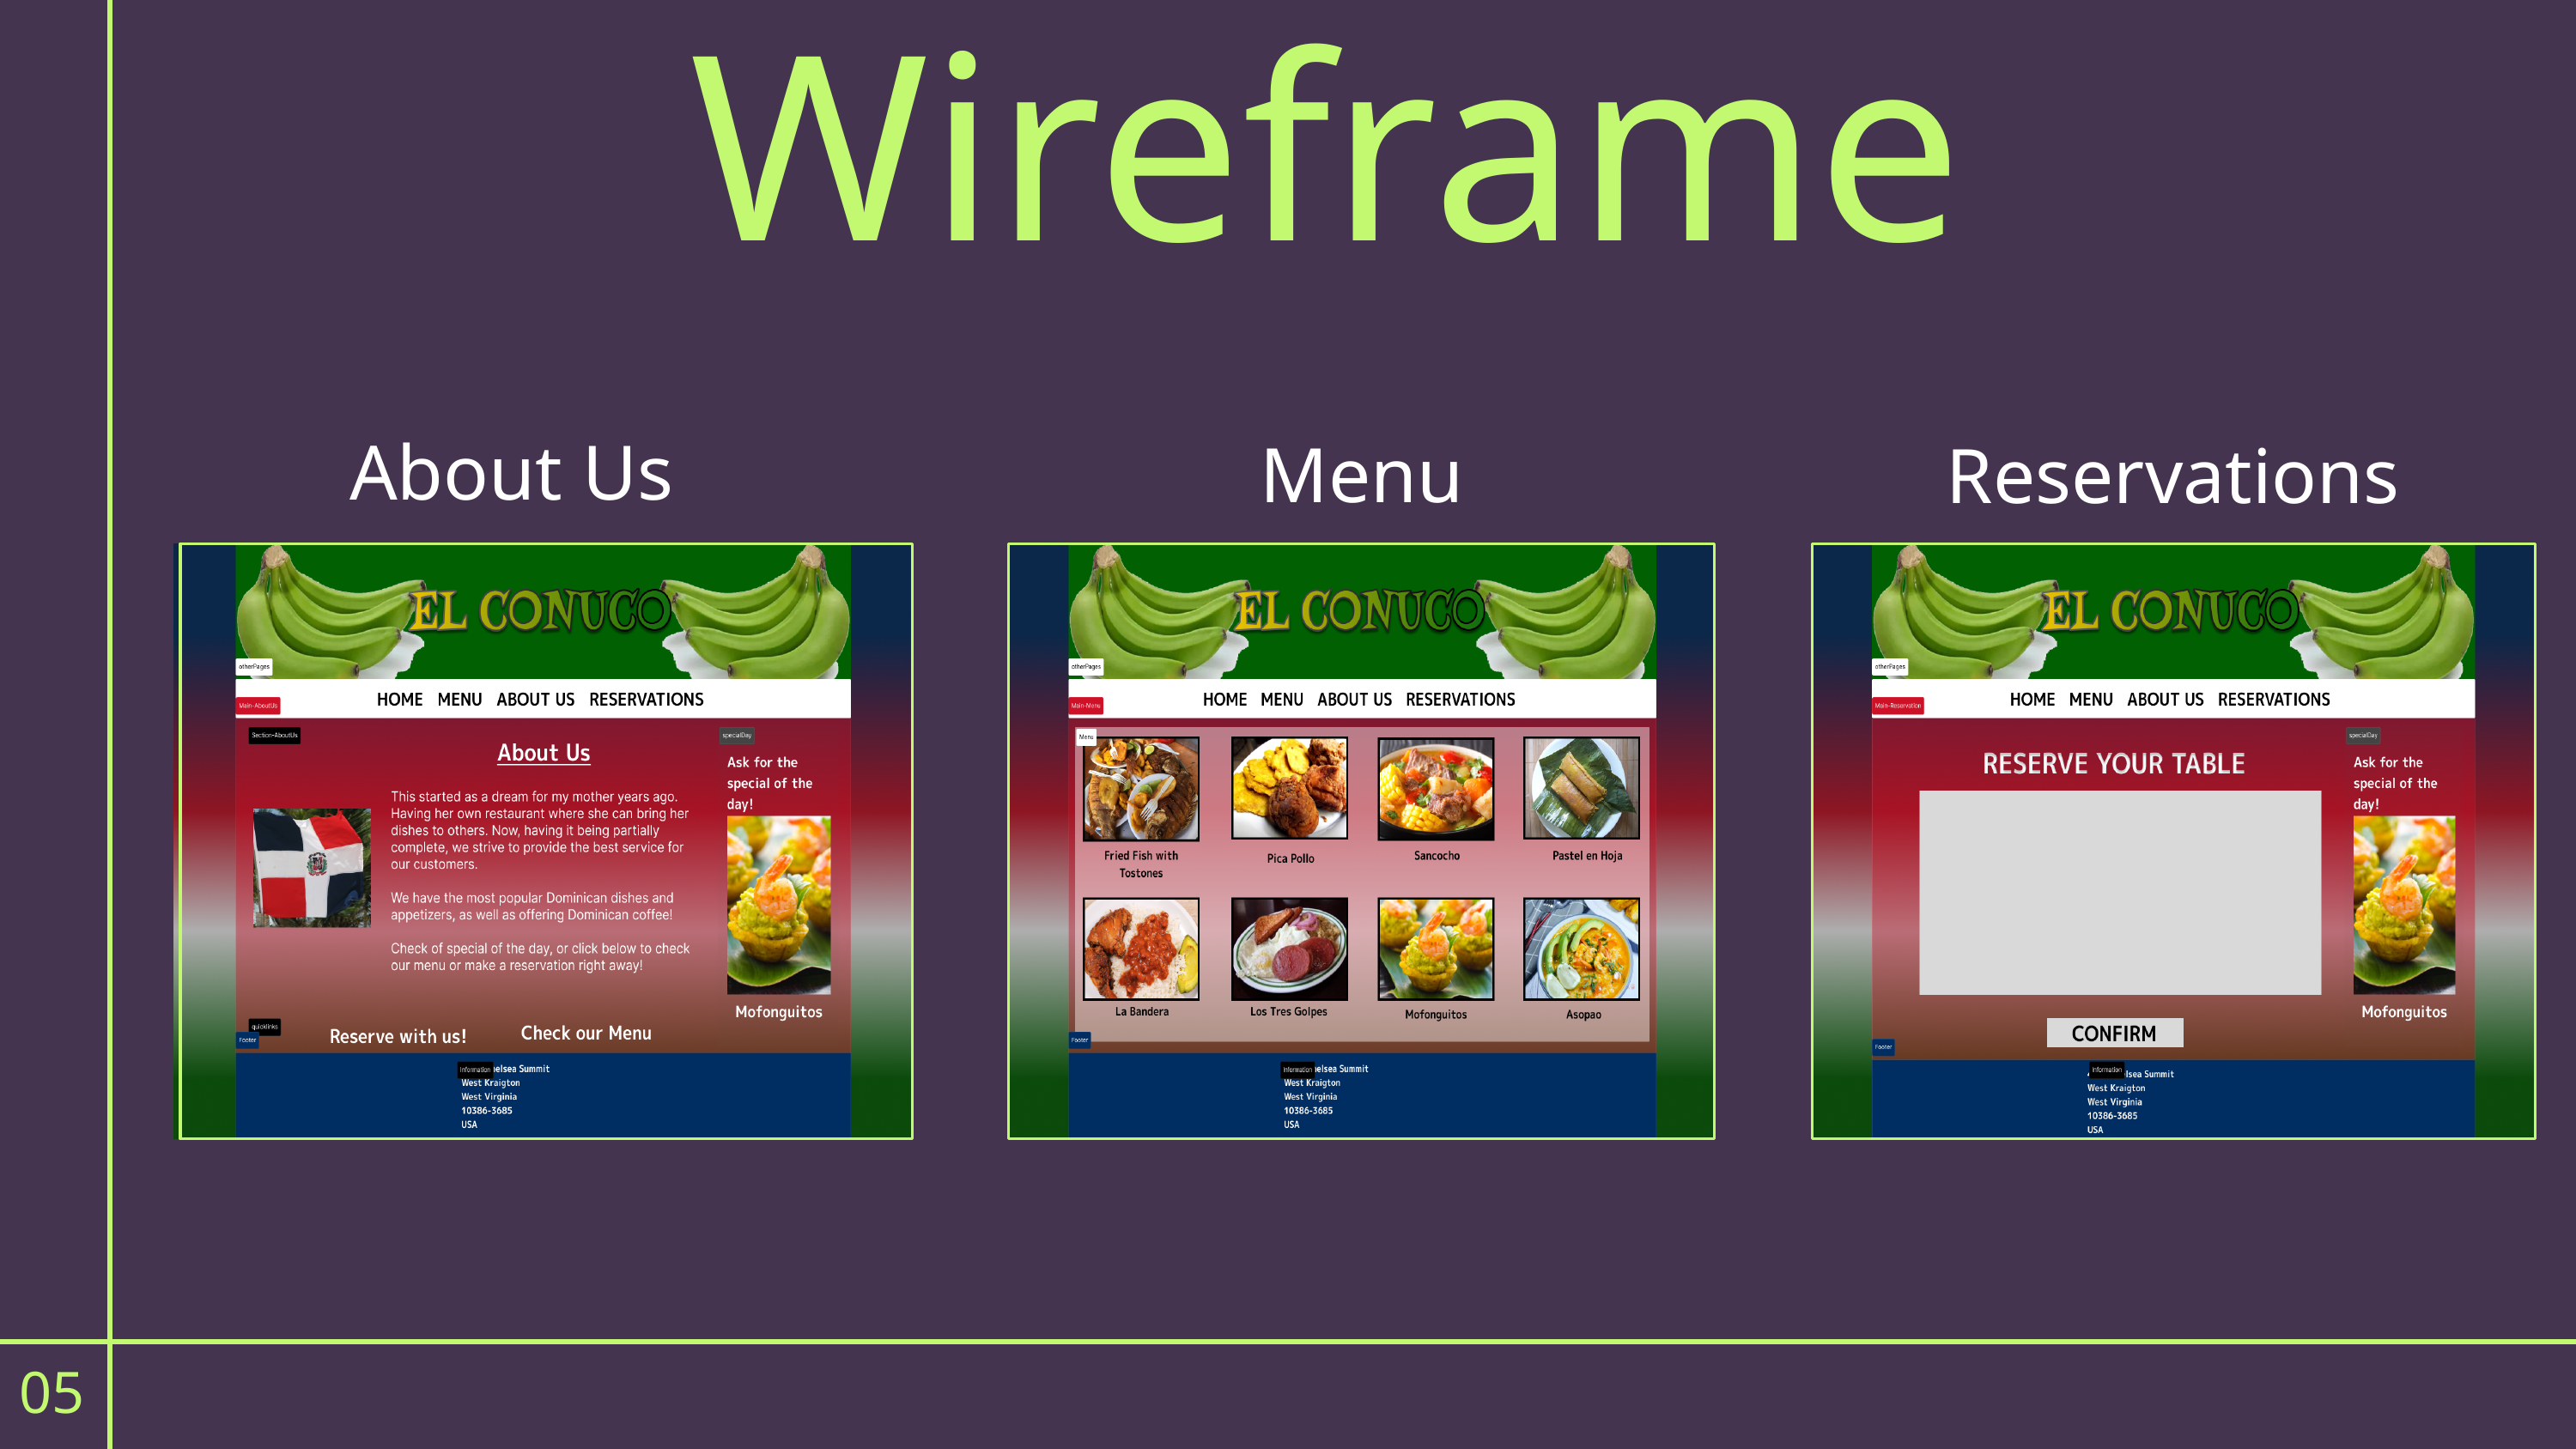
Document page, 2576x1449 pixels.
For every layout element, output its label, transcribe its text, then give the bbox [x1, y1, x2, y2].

text_box Menu [1071, 427, 1654, 518]
text_box 05 [117, 1369, 122, 1425]
picture [1008, 543, 1716, 1140]
text_box Wireframe [220, 67, 2433, 285]
picture [1811, 543, 2536, 1140]
text_box Reservations [1881, 427, 2464, 518]
text_box About Us [220, 424, 803, 515]
picture [173, 543, 914, 1140]
text_box 05 [0, 1369, 106, 1425]
